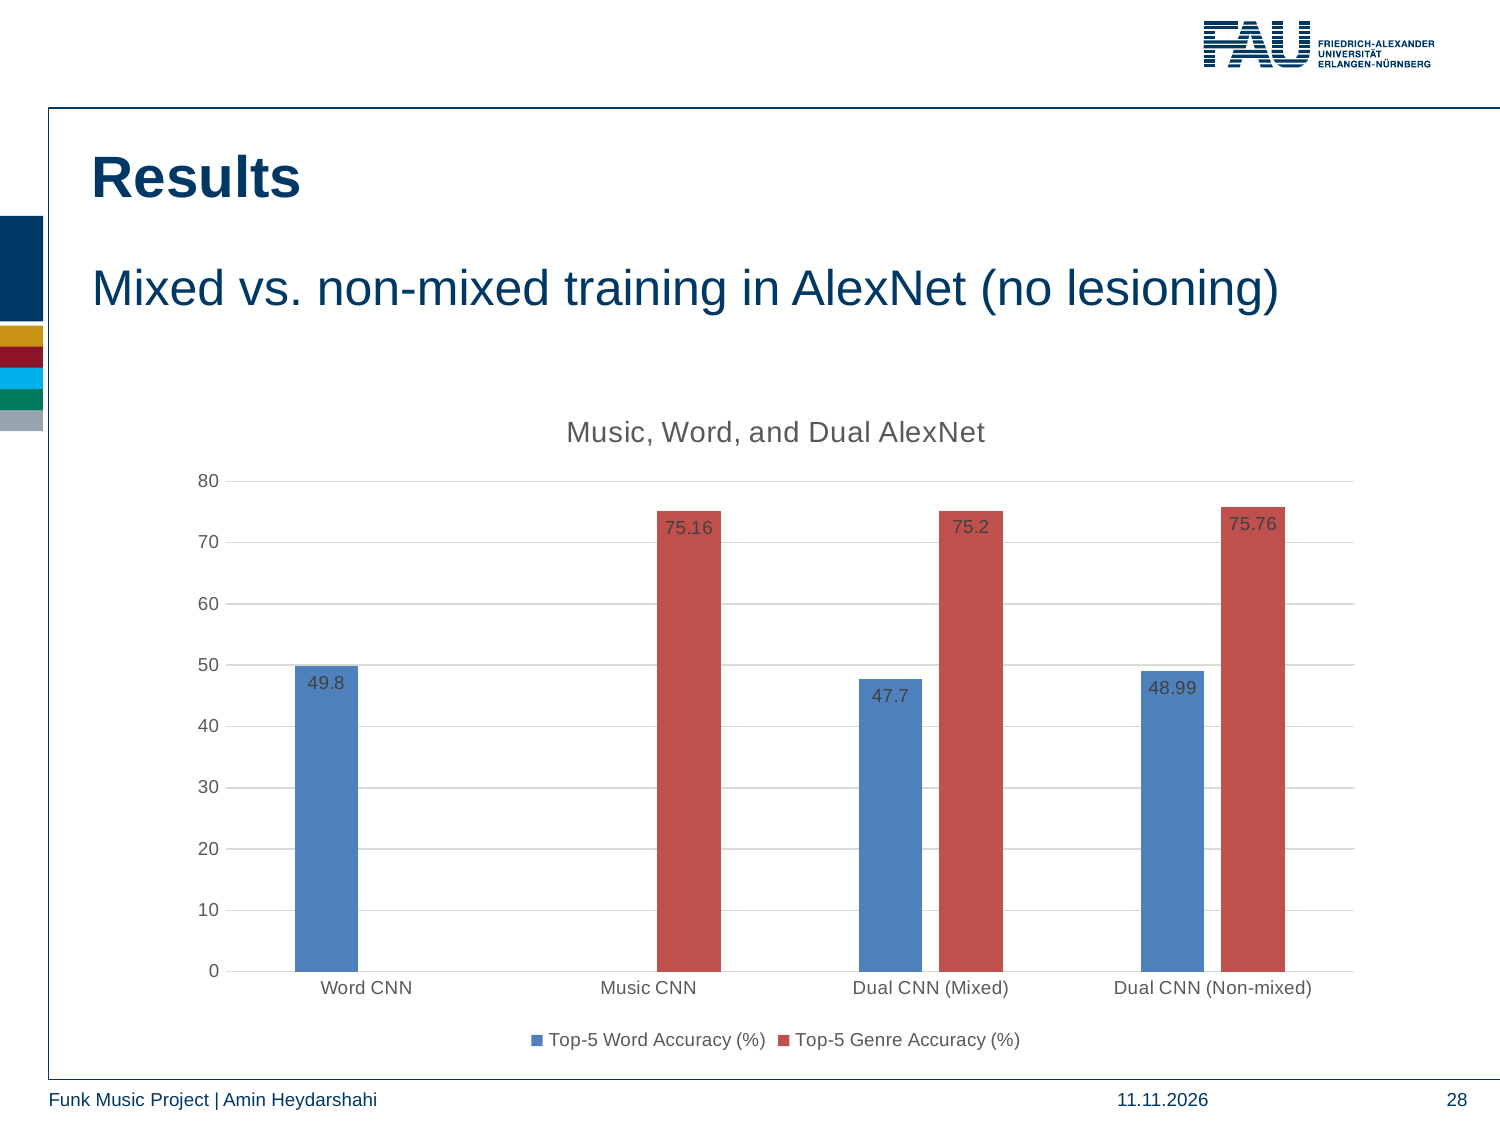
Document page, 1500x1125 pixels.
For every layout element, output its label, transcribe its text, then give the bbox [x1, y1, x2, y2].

list Mixed vs. non-mixed training in AlexNet (no lesioning) [91, 254, 1461, 337]
chart [173, 385, 1379, 1058]
list Results [91, 139, 1461, 254]
list [92, 336, 1461, 1054]
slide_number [1117, 1087, 1295, 1119]
footer Funk Music Project | Amin Heydarshahi [48, 1087, 1053, 1119]
slide_number 28 [1349, 1087, 1468, 1119]
